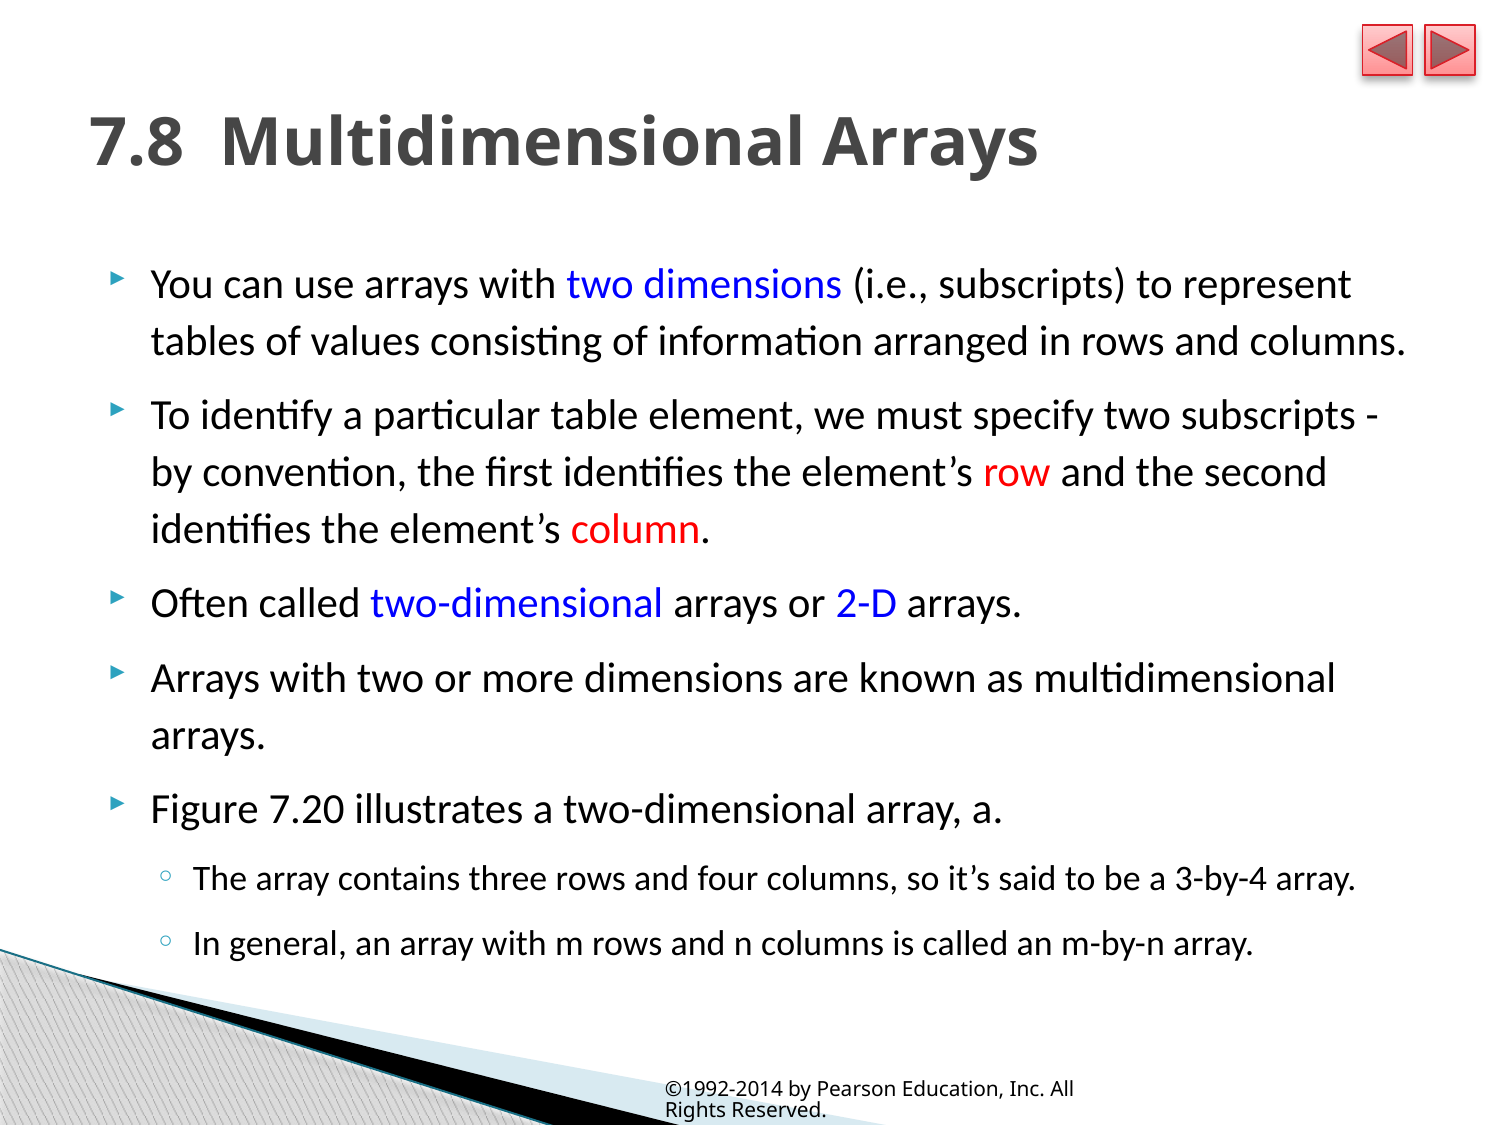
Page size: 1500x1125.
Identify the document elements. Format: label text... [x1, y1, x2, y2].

footer ©1992-2014 by Pearson Education, Inc. All Rights Reserved. [650, 1051, 1105, 1112]
title 7.8 Multidimensional Arrays [75, 45, 1425, 233]
list You can use arrays with two dimensions (i.e., subscripts) to represent tables of values consisting of information arranged in rows and columns. To identify a particular table element, we must specify two subscripts - by convention, the first identifies the element’s row and the second identifies the element’s column. Often called two-dimensional arrays or 2-D arrays. Arrays with two or more dimensions are known as multidimensional arrays. Figure 7.20 illustrates a two-dimensional array, a. The array contains three rows and four columns, so it’s said to be a 3-by-4 array. In general, an array with m rows and n columns is called an m-by-n array. [75, 242, 1425, 986]
